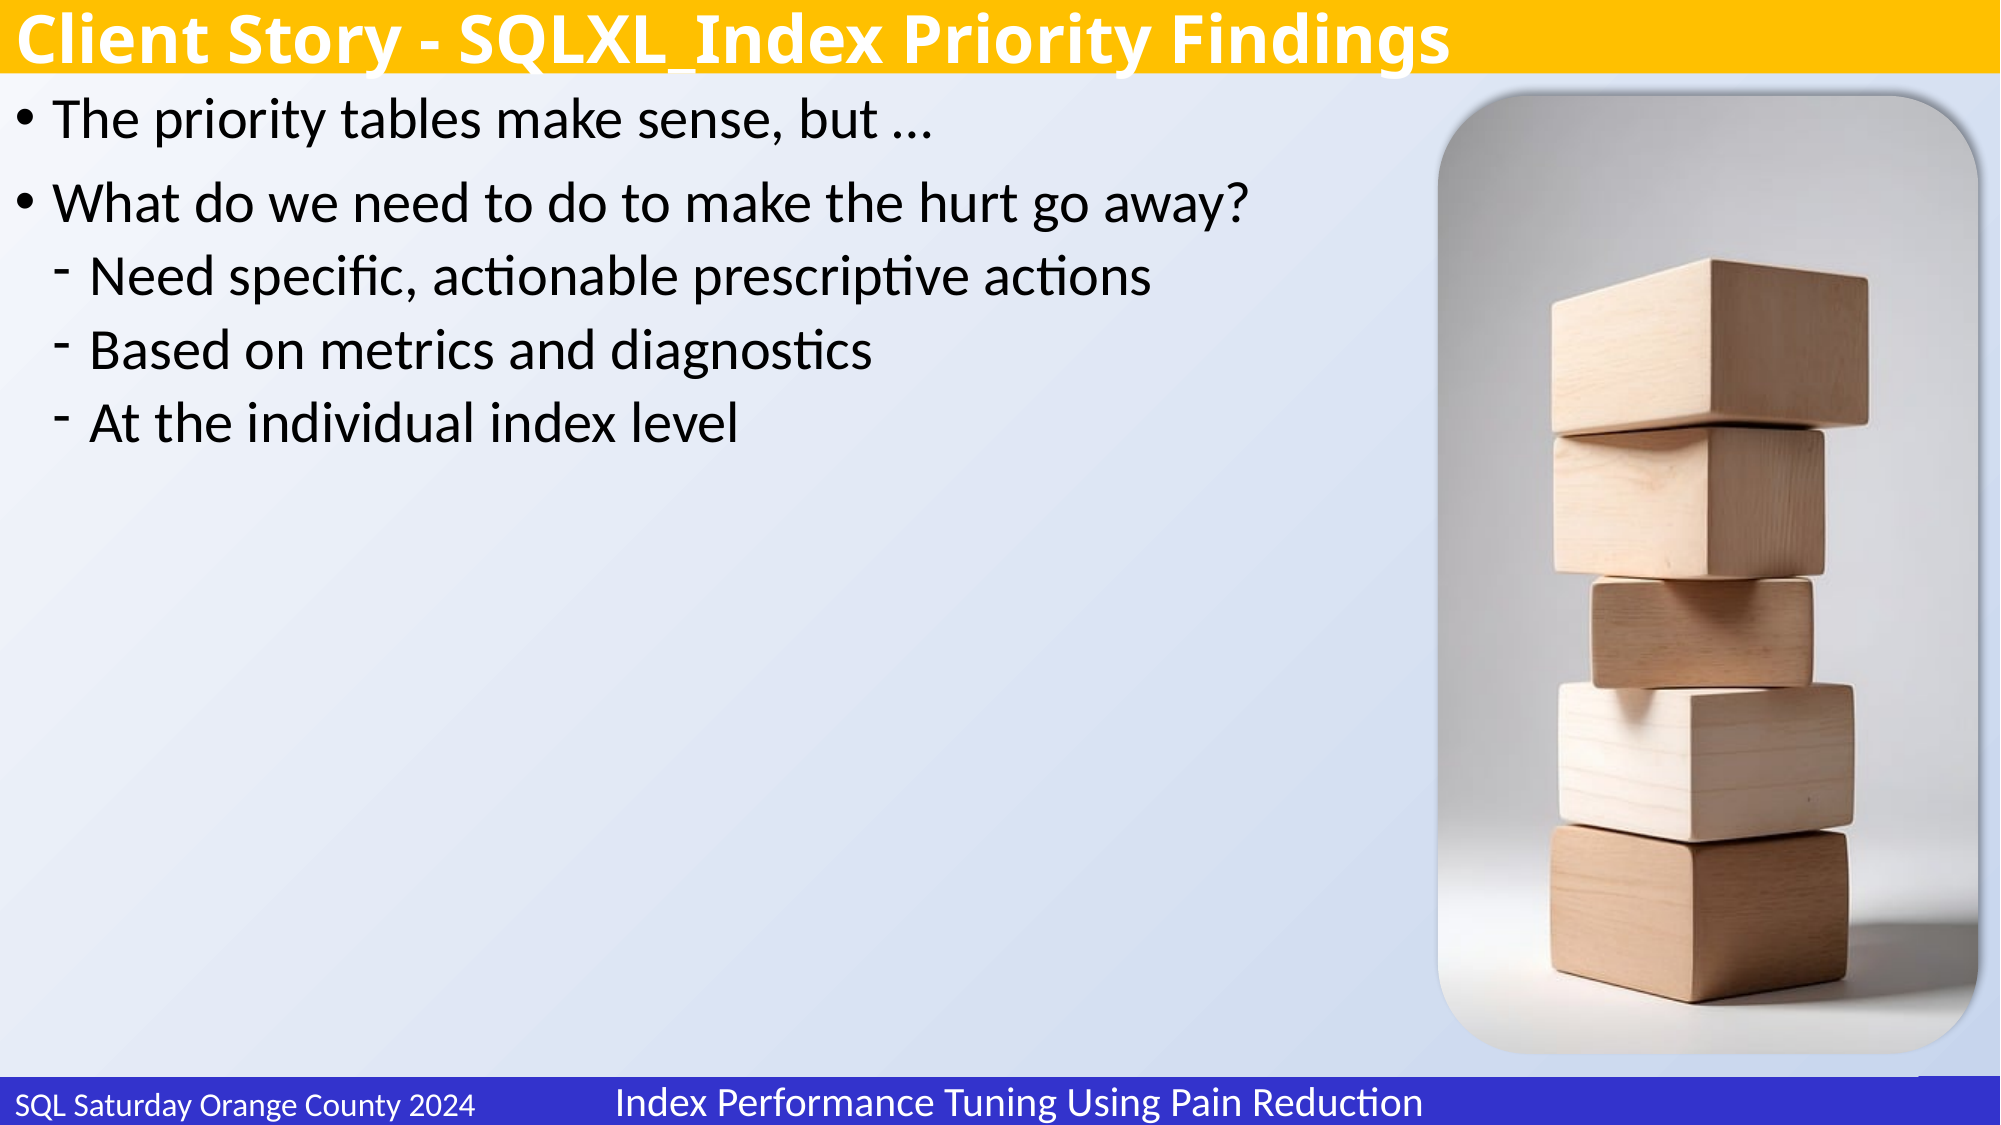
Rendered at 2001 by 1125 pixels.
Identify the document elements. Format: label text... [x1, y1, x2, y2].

title Client Story - SQLXL_Index Priority Findings [0, 0, 2000, 74]
list The priority tables make sense, but … What do we need to do to make the hurt go away? Need specific, actionable prescriptive actions Based on metrics and diagnostics At the individual index level [0, 74, 2000, 1077]
picture [1437, 95, 1979, 1054]
